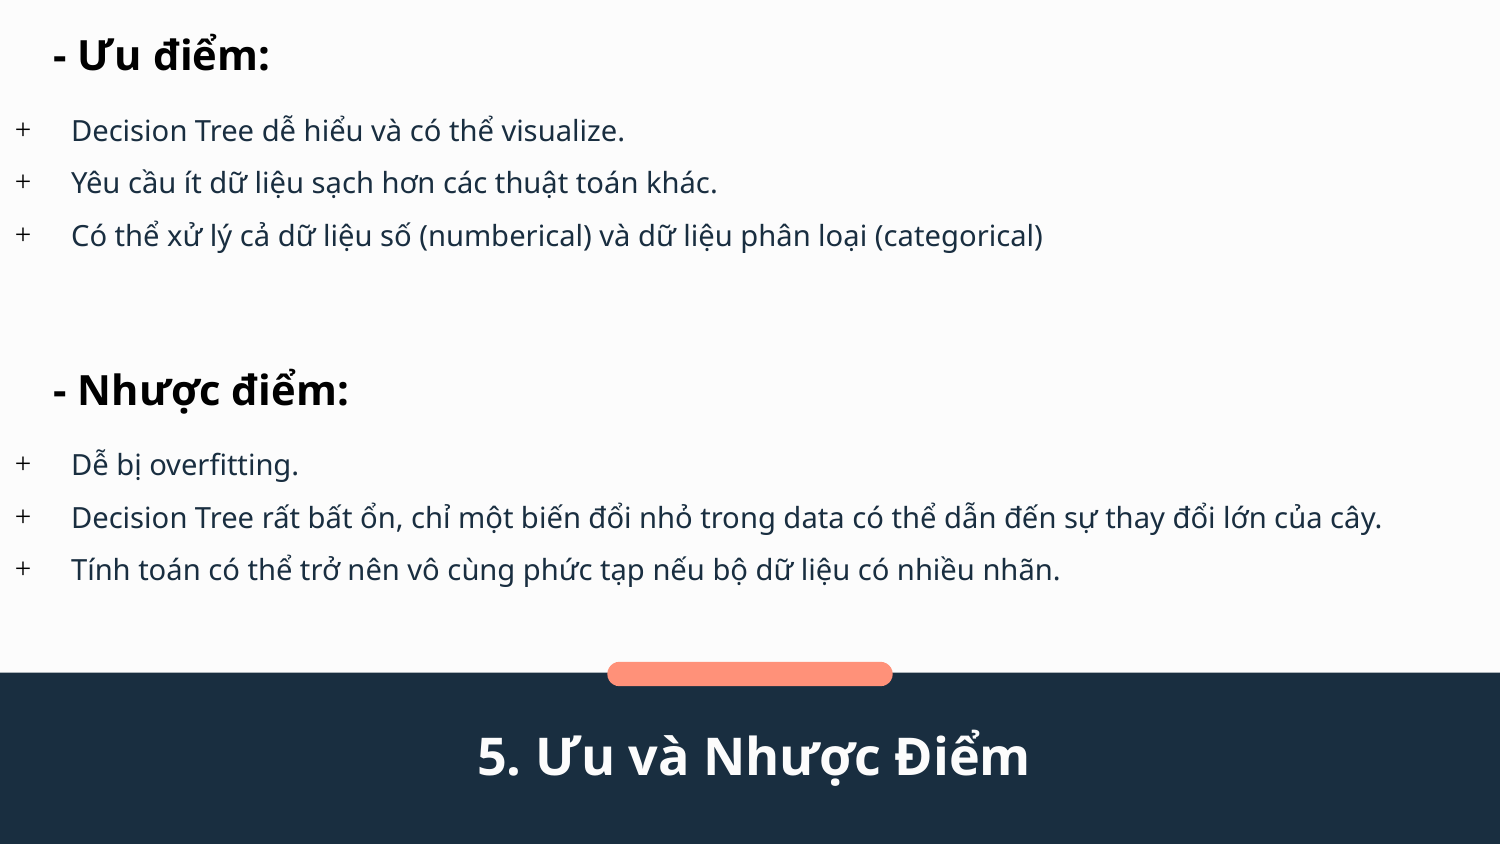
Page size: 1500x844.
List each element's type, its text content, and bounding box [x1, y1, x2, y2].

text_box 5. Ưu và Nhược Điểm [0, 715, 1500, 794]
text_box - Nhược điểm: [38, 356, 480, 421]
text_box - Ưu điểm: [38, 21, 480, 87]
text_box Dễ bị overfitting. Decision Tree rất bất ổn, chỉ một biến đổi nhỏ trong data có thể dẫn đến sự thay đổi lớn của cây. Tính toán có thể trở nên vô cùng phức tạp nếu bộ dữ liệu có nhiều nhãn. [0, 421, 1500, 594]
text_box Decision Tree dễ hiểu và có thể visualize. Yêu cầu ít dữ liệu sạch hơn các thuật toán khác. Có thể xử lý cả dữ liệu số (numberical) và dữ liệu phân loại (categorical) [0, 87, 1500, 295]
